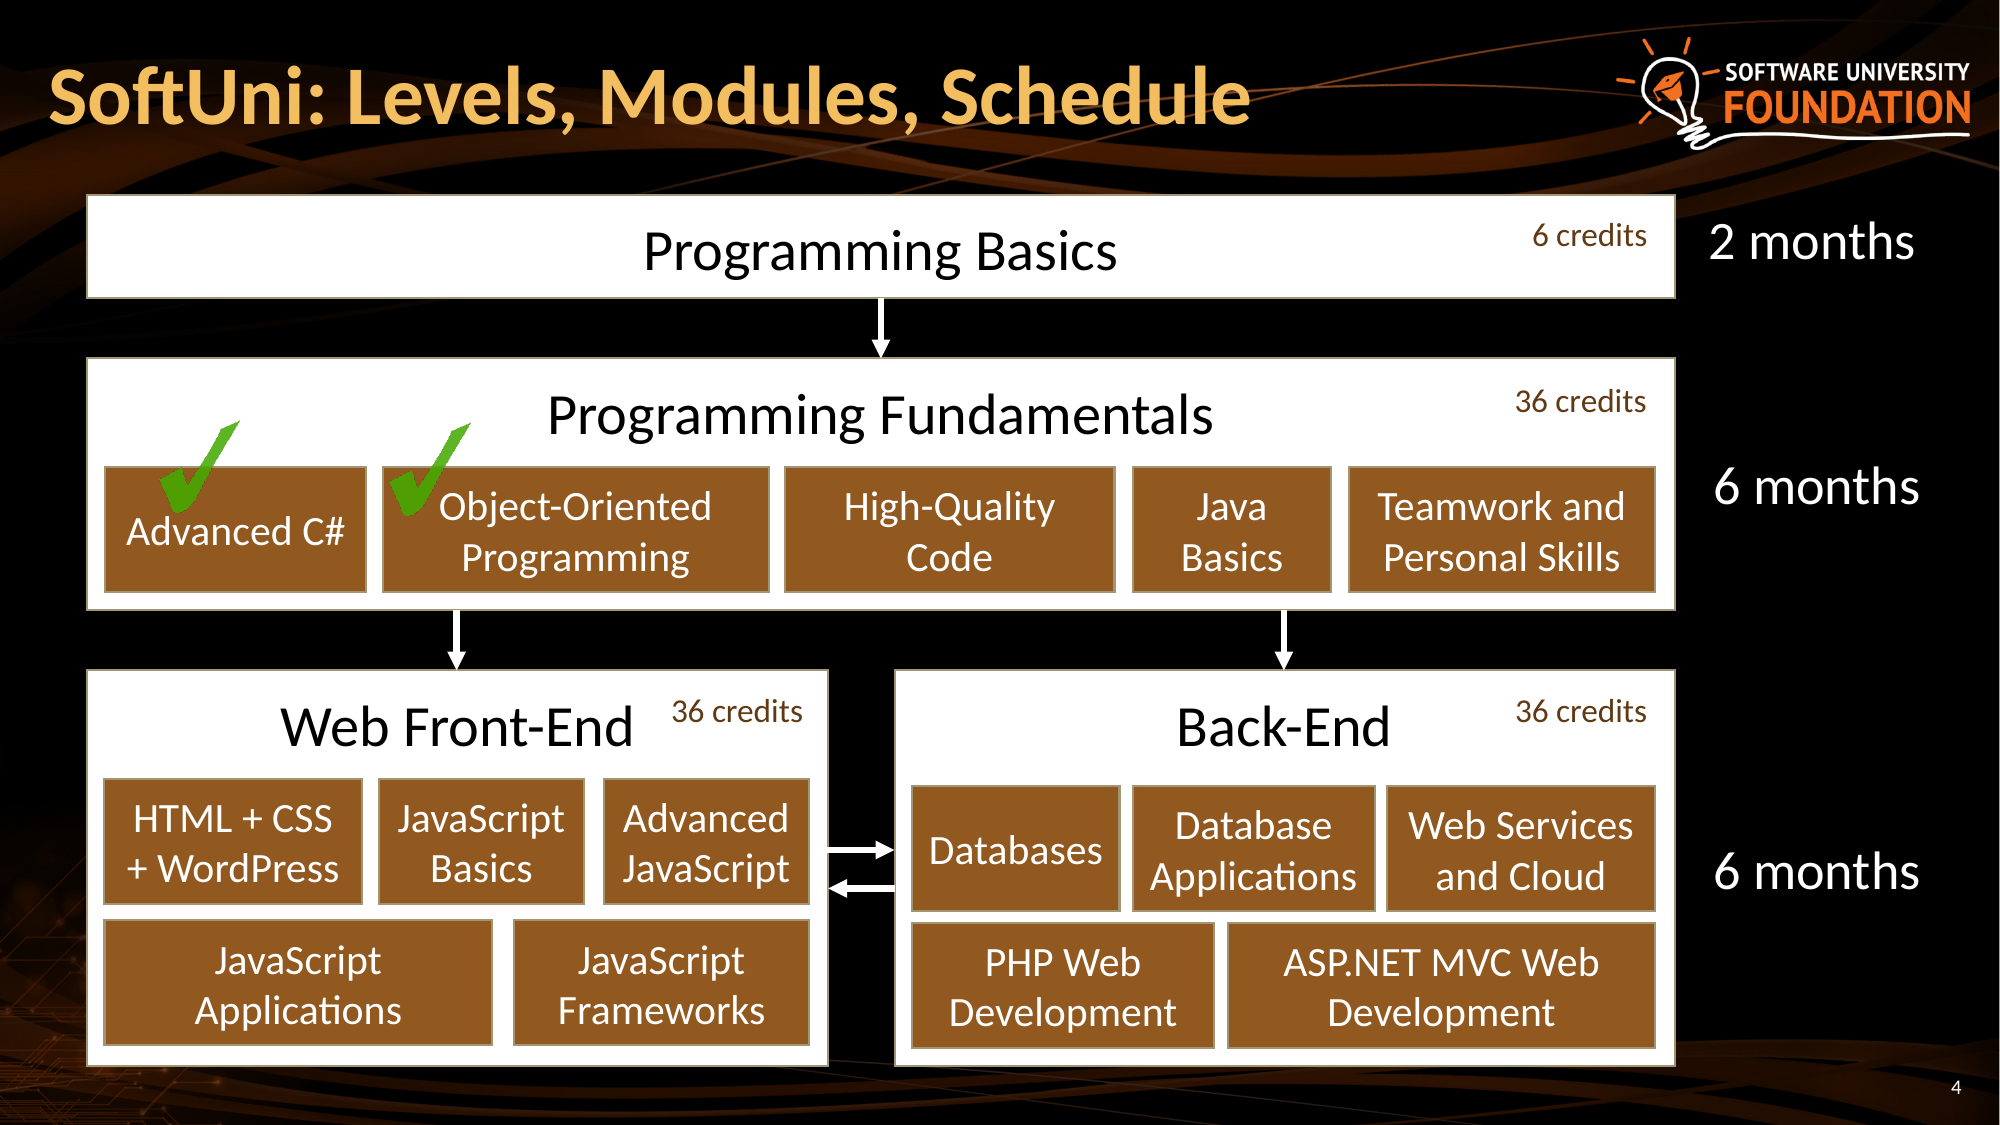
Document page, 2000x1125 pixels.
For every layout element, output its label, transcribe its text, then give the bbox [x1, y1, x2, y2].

text_box High-Quality Code [784, 466, 1116, 593]
text_box 36 credits [607, 681, 818, 737]
text_box Databases [911, 785, 1121, 912]
text_box 36 credits [1451, 371, 1662, 427]
text_box JavaScript Frameworks [513, 919, 810, 1046]
text_box Programming Fundamentals [86, 357, 1676, 611]
text_box Advanced JavaScript [603, 778, 810, 905]
text_box 2 months [1694, 197, 1932, 278]
text_box 36 credits [1452, 681, 1663, 737]
picture [0, 0, 2000, 1125]
text_box JavaScript Applications [103, 919, 493, 1046]
text_box Database Applications [1132, 785, 1376, 912]
text_box Web Services and Cloud [1386, 785, 1656, 912]
text_box JavaScript Basics [378, 778, 585, 905]
text_box 6 credits [1452, 205, 1663, 261]
text_box Teamwork and Personal Skills [1348, 466, 1656, 593]
text_box Object-Oriented Programming [382, 466, 770, 593]
text_box Java Basics [1132, 466, 1332, 593]
text_box 6 months [1698, 442, 1936, 523]
text_box Programming Basics [86, 194, 1676, 299]
text_box Back-End [894, 669, 1676, 1067]
slide_number 4 [1897, 1070, 1968, 1103]
title SoftUni: Levels, Modules, Schedule [30, 6, 1602, 189]
text_box 6 months [1698, 828, 1937, 908]
text_box Web Front-End [86, 669, 829, 1067]
text_box ASP.NET MVC Web Development [1227, 922, 1656, 1049]
text_box PHP Web Development [911, 922, 1215, 1049]
text_box HTML + CSS + WordPress [103, 778, 363, 905]
text_box Advanced C# [104, 466, 367, 593]
